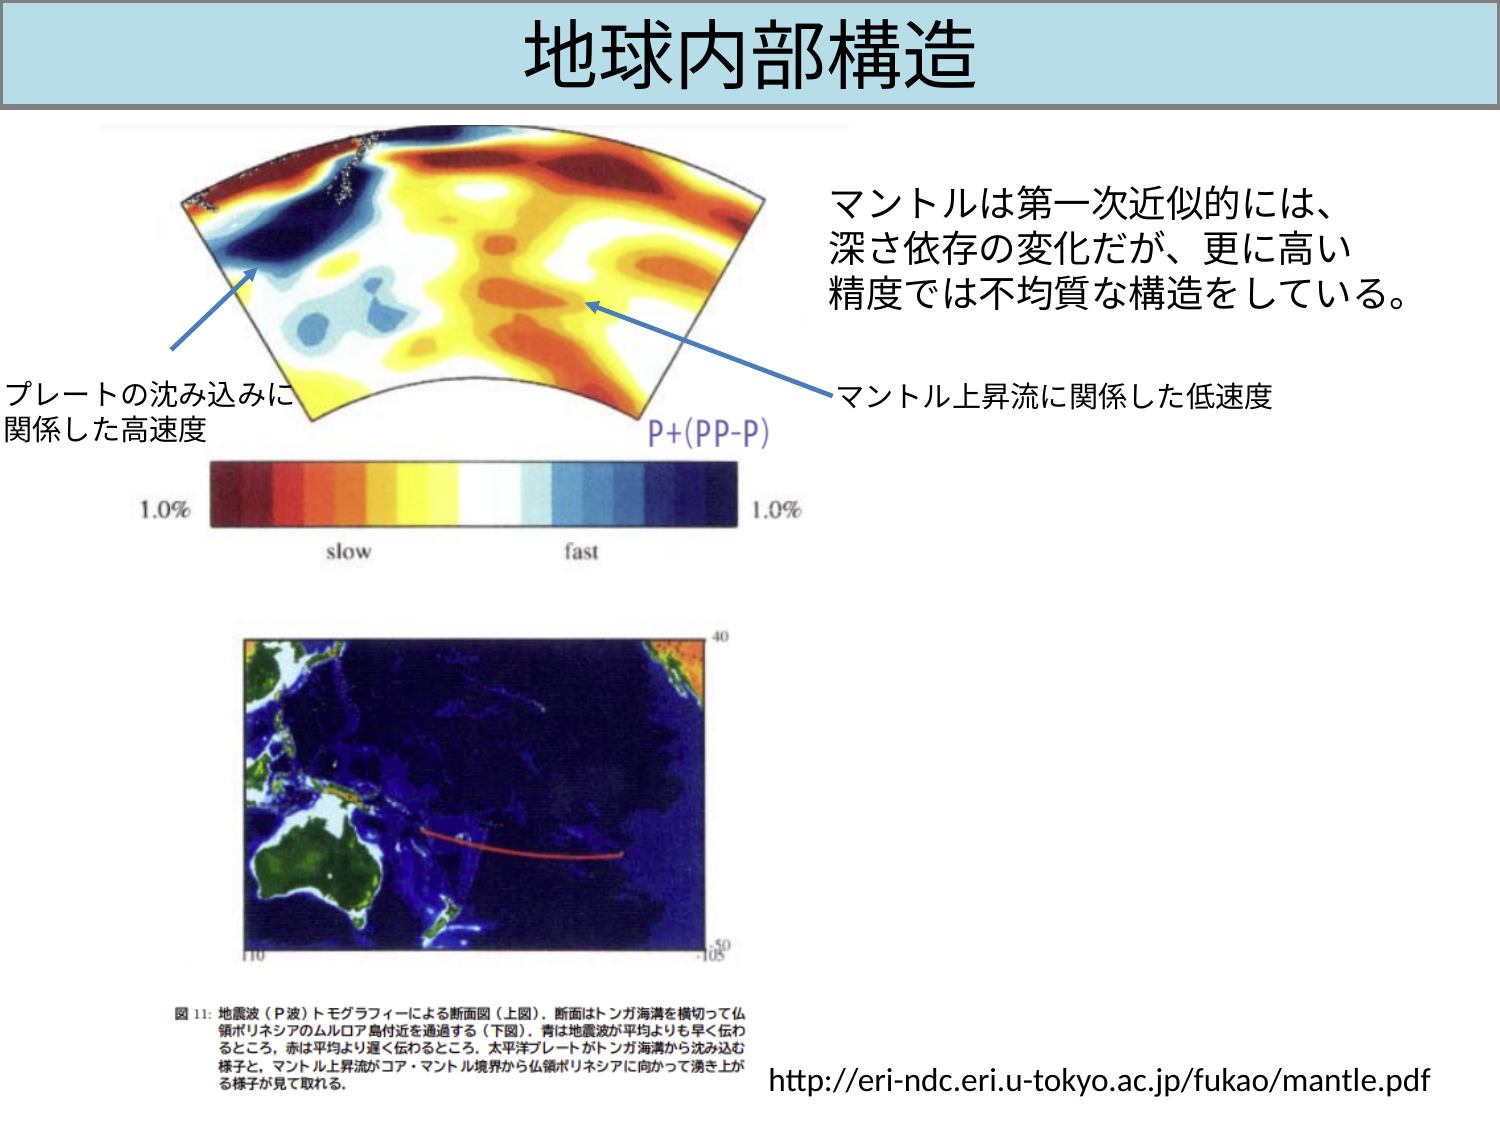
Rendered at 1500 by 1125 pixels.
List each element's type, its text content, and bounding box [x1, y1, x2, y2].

title 地球内部構造 [0, 0, 1500, 107]
text_box http://eri-ndc.eri.u-tokyo.ac.jp/fukao/mantle.pdf [853, 1050, 1447, 1105]
text_box プレートの沈み込みに 関係した高速度 [0, 368, 95, 454]
picture [100, 125, 849, 1107]
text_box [584, 302, 833, 397]
text_box マントルは第一次近似的には、 深さ依存の変化だが、更に高い 精度では不均質な構造をしている。 [853, 172, 1443, 323]
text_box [170, 266, 259, 350]
text_box マントル上昇流に関係した低速度 [853, 371, 1289, 422]
